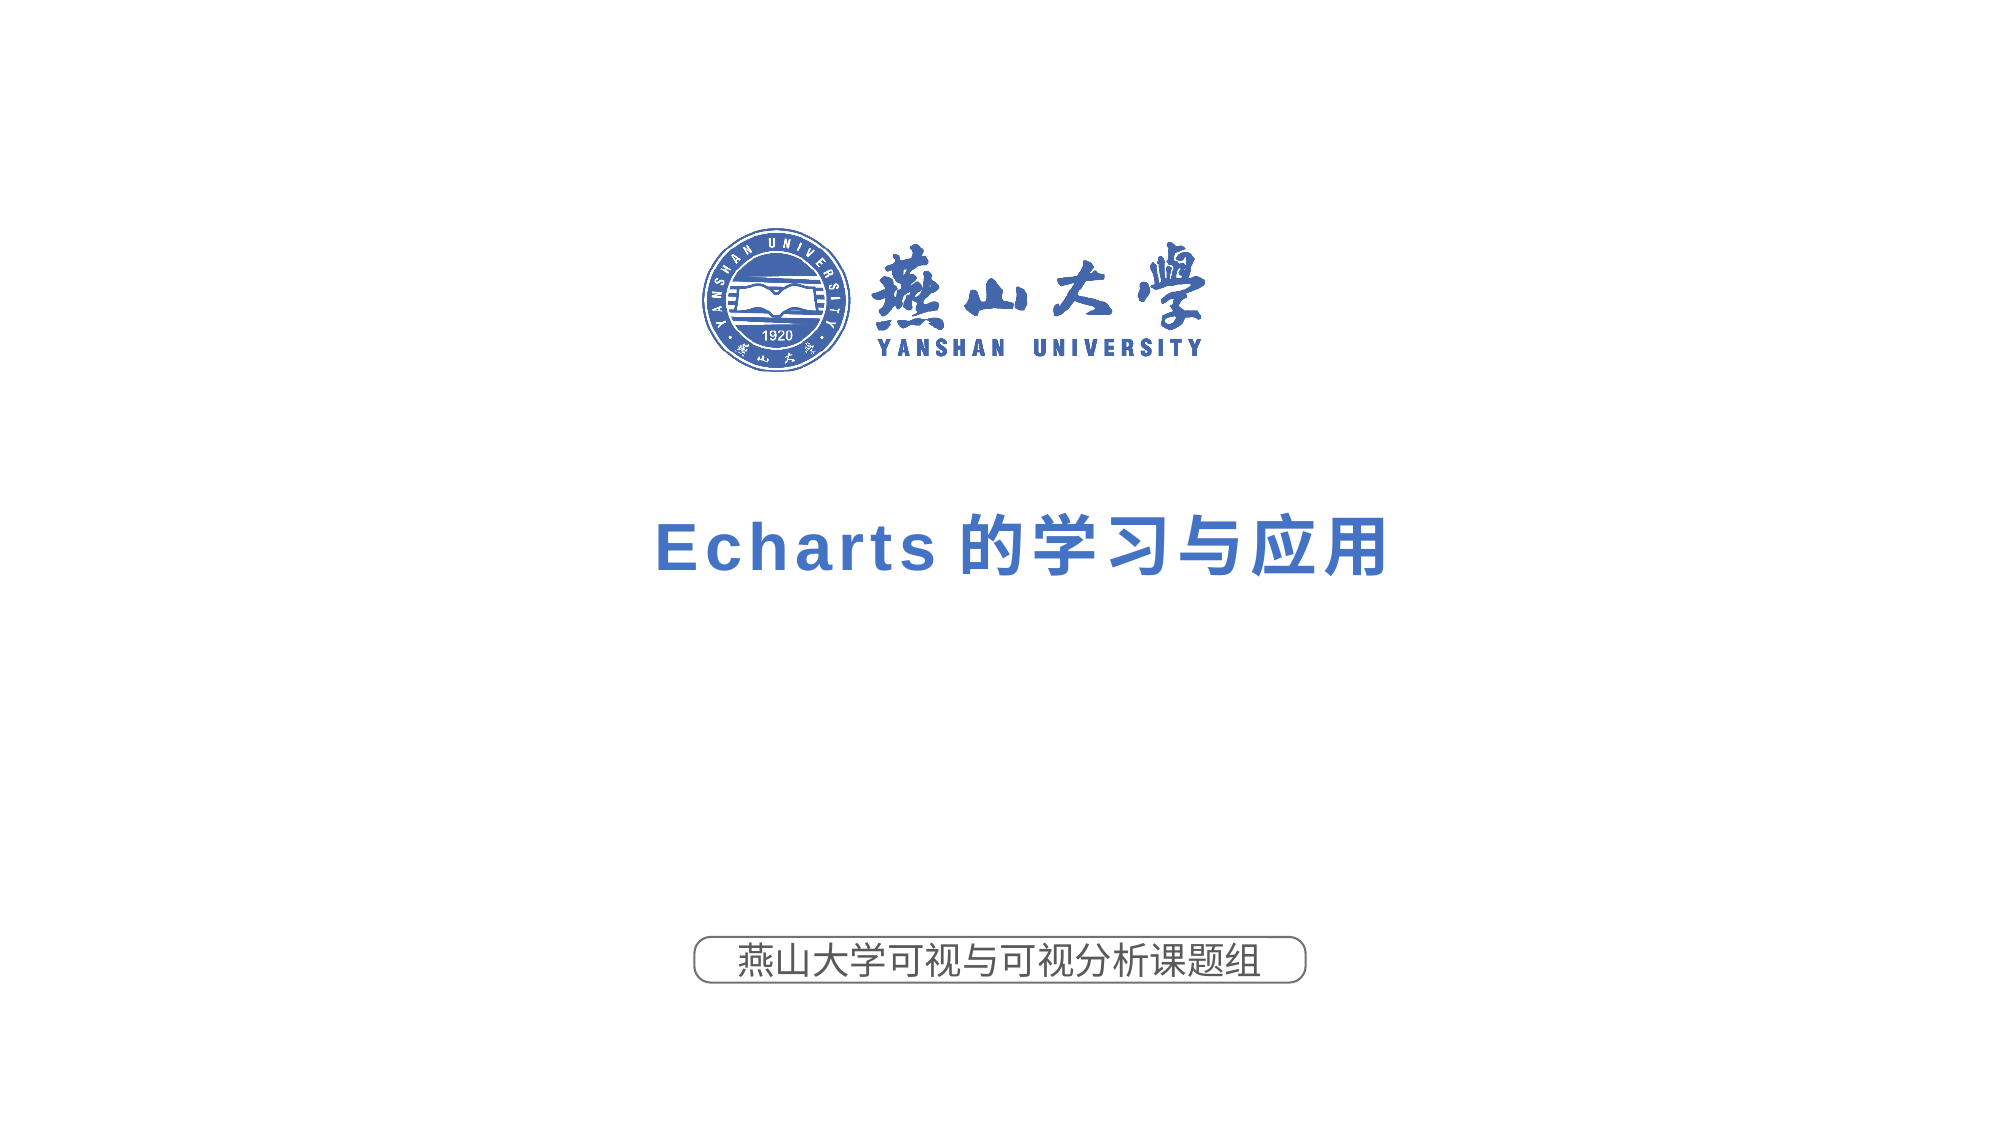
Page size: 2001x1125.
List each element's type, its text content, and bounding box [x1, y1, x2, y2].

text_box Echarts的学习与应用 [404, 496, 1640, 592]
picture [702, 228, 1205, 372]
text_box 燕山大学可视与可视分析课题组 [693, 935, 1307, 984]
